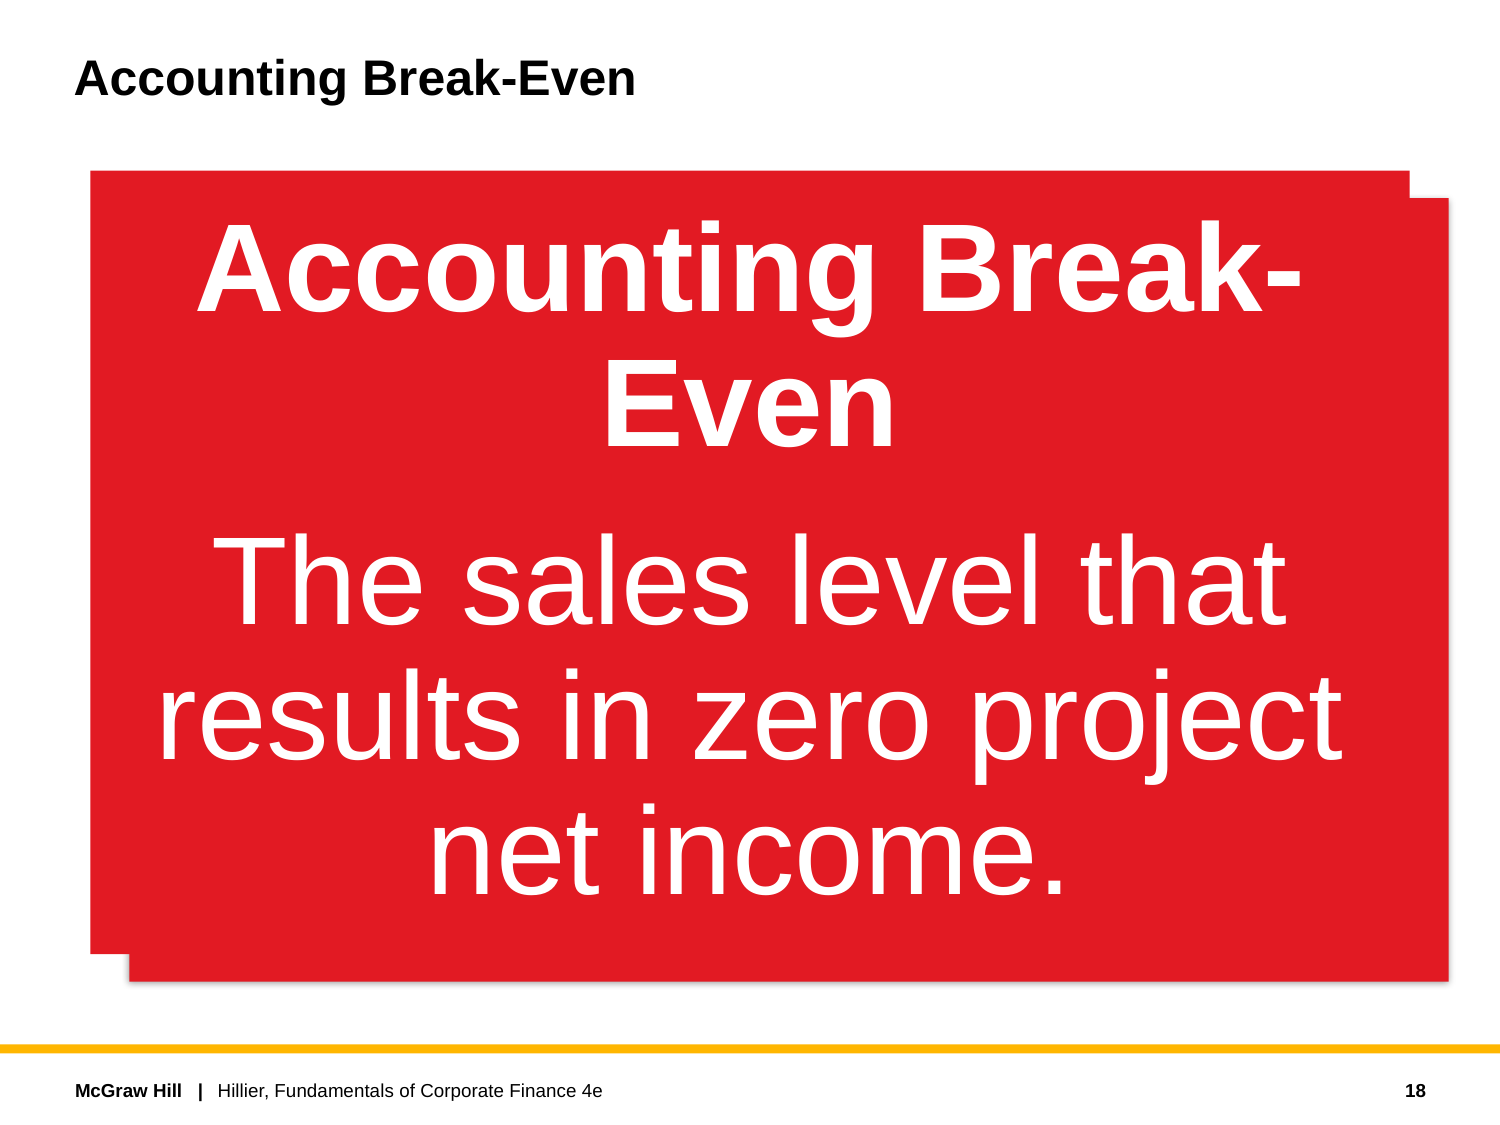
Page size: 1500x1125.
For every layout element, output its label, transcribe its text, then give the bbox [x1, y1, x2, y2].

title Accounting Break-Even [58, 45, 1203, 180]
footer Hillier, Fundamentals of Corporate Finance 4e [202, 1071, 1103, 1109]
slide_number 18 [1283, 1071, 1442, 1109]
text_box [90, 170, 1449, 982]
